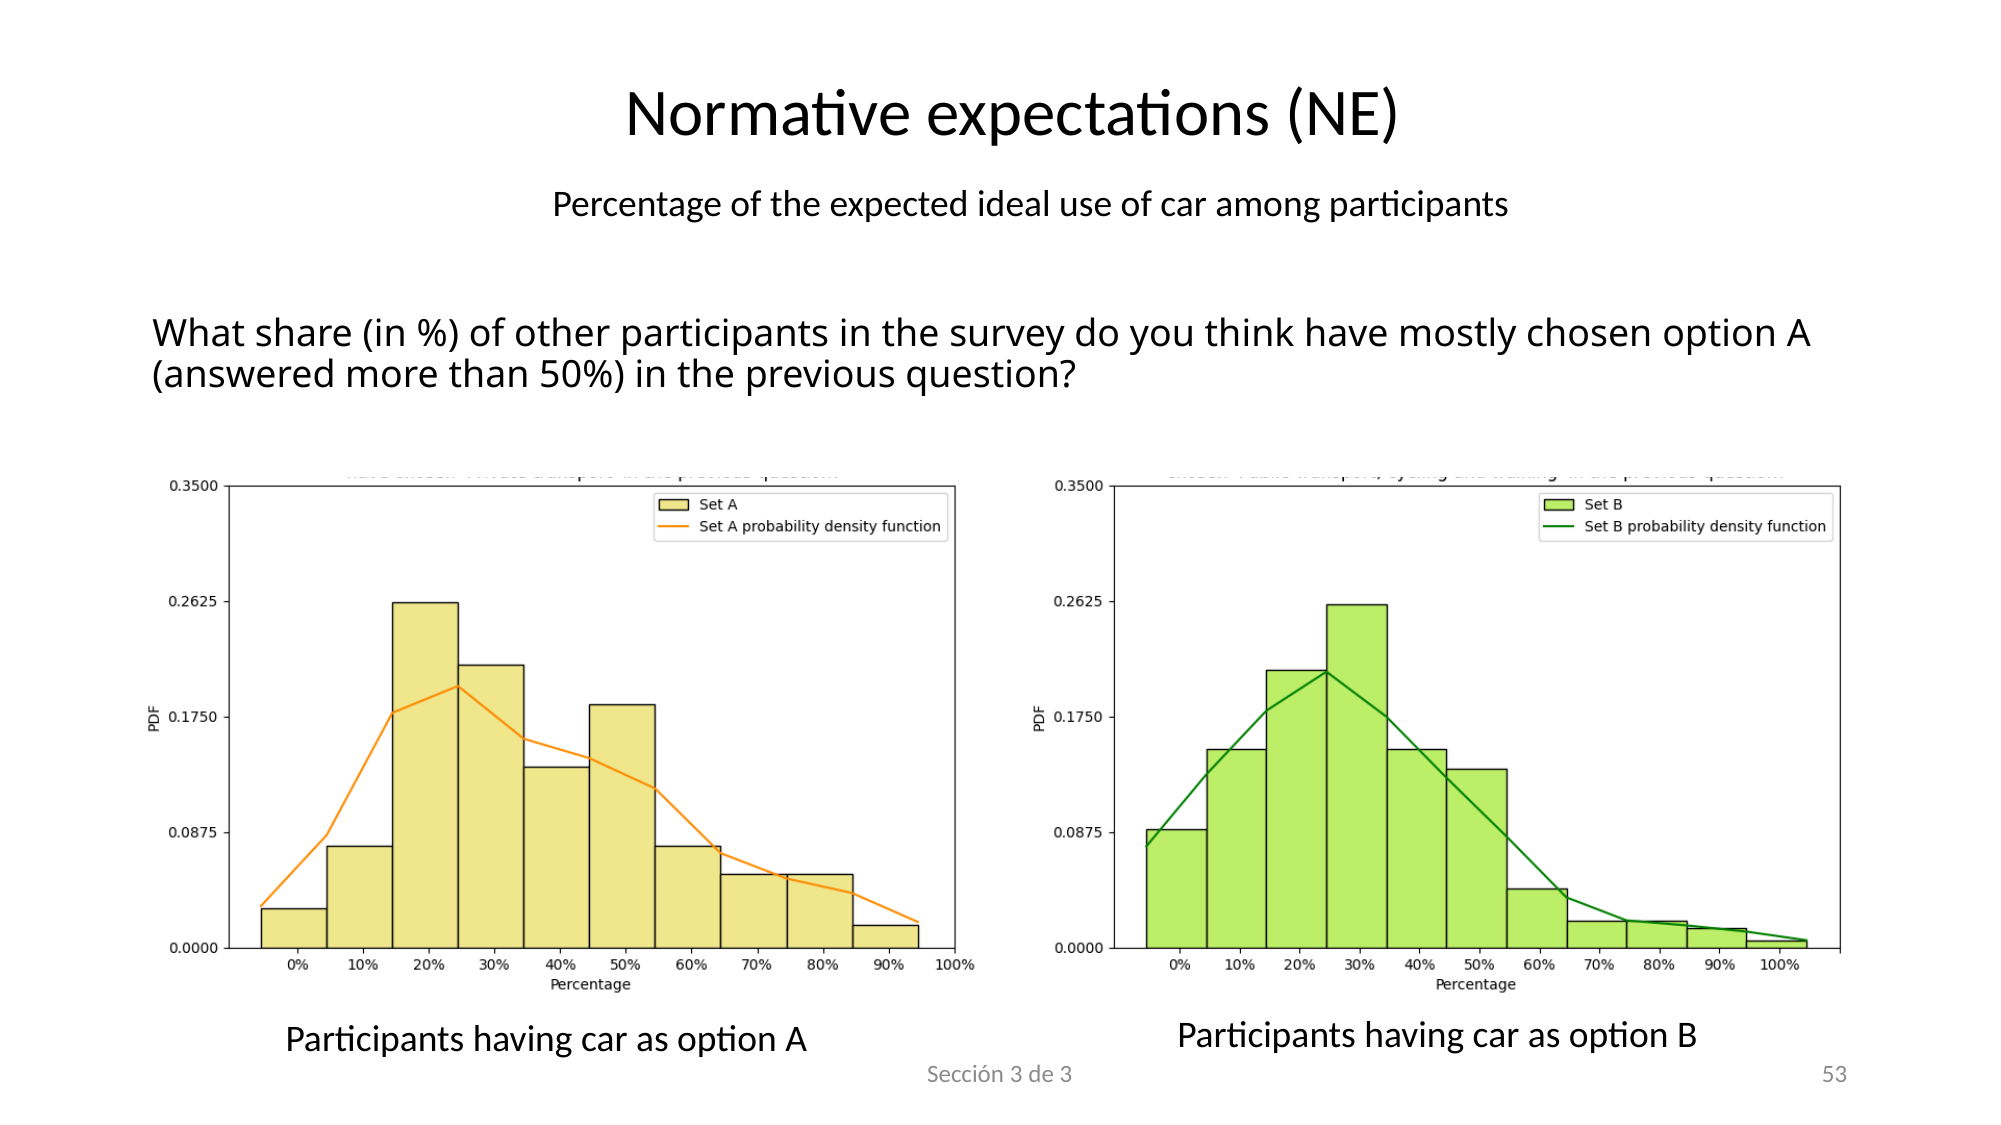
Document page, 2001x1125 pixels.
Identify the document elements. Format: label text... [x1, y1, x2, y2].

title What share (in %) of other participants in the survey do you think have mostly chosen option A (answered more than 50%) in the previous question? [137, 288, 1863, 422]
text_box Percentage of the expected ideal use of car among participants [537, 171, 1538, 232]
footer Sección 3 de 3 [662, 1062, 1338, 1103]
picture [137, 477, 1870, 1003]
text_box Participants having car as option B [1162, 1002, 2000, 1062]
text_box Normative expectations (NE) [549, 61, 1478, 156]
text_box Participants having car as option A [270, 1006, 1271, 1067]
slide_number 53 [1412, 1062, 1863, 1103]
